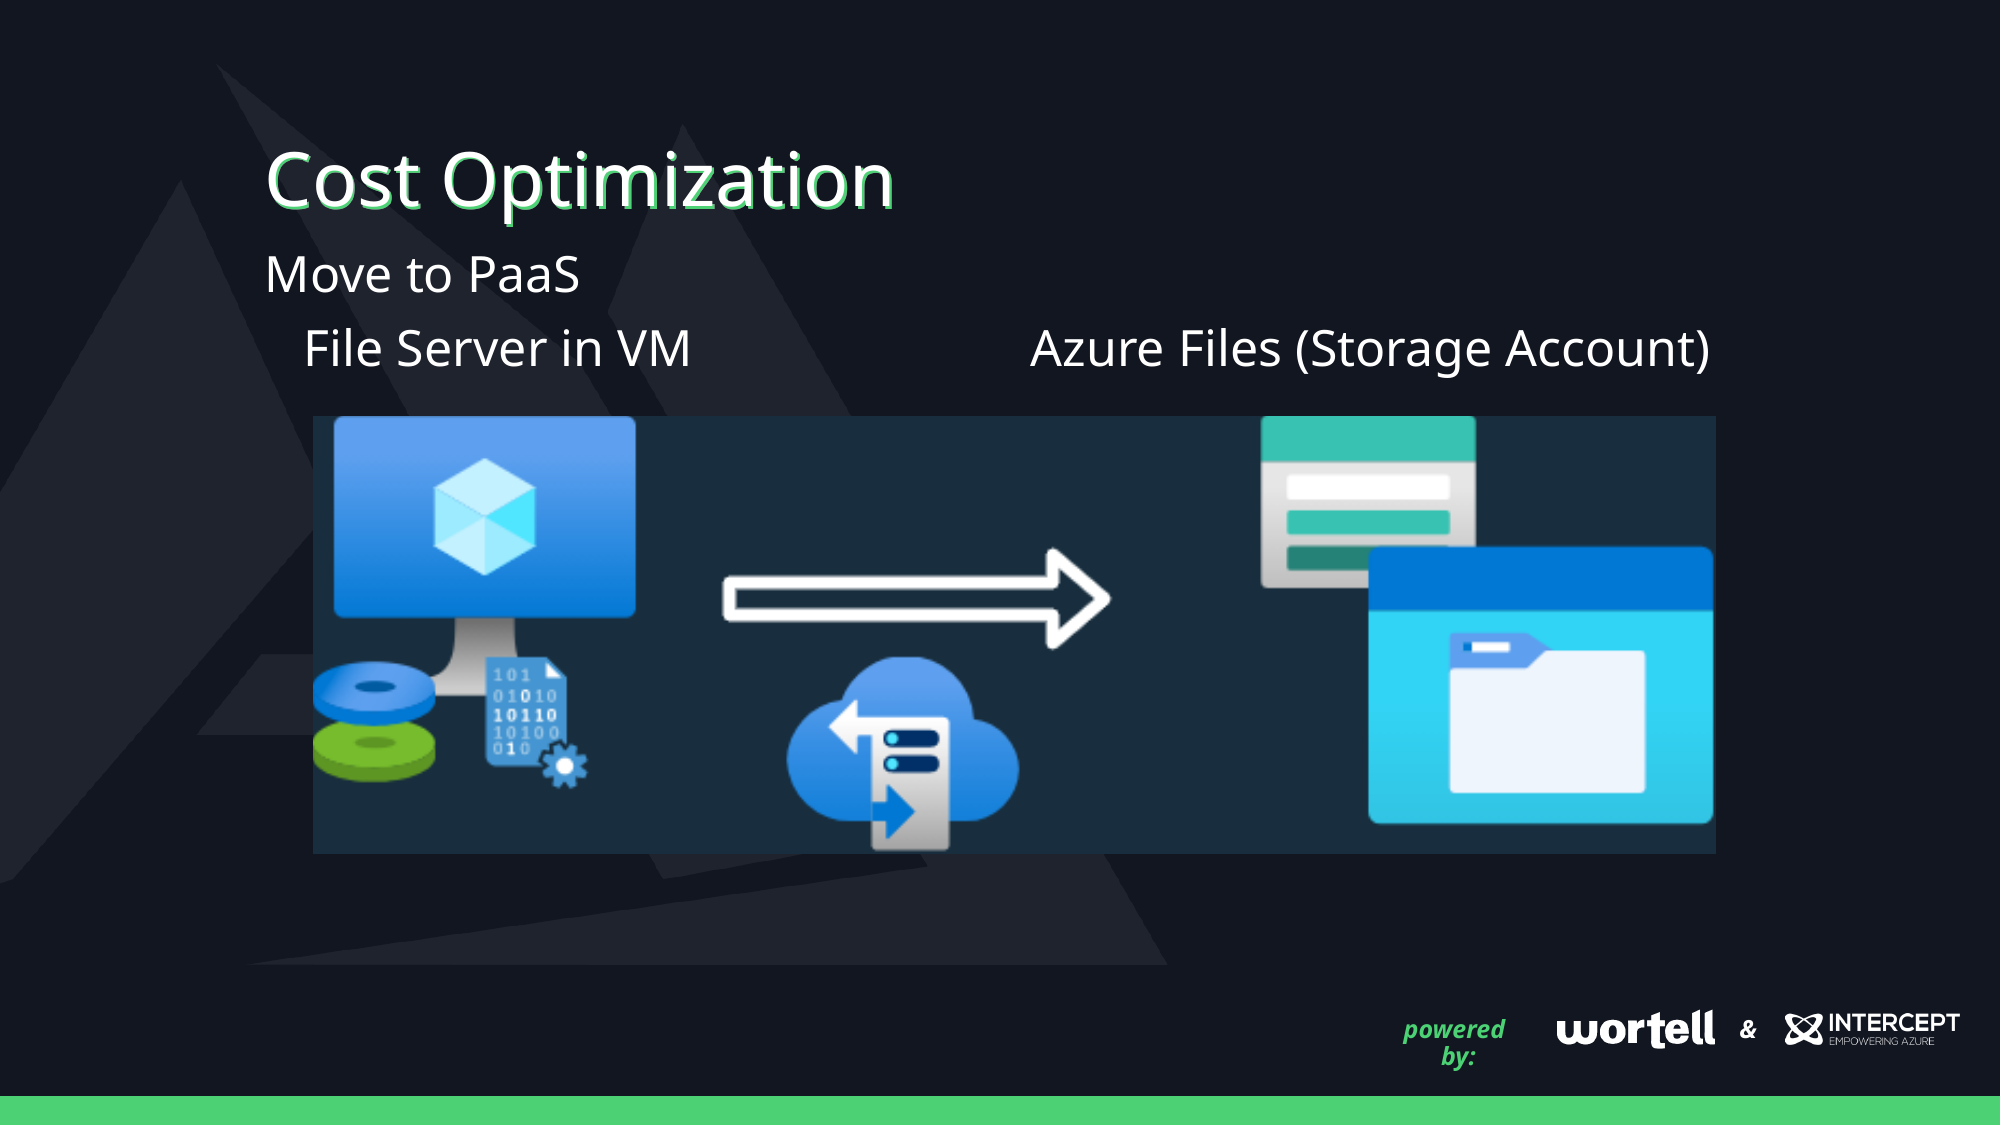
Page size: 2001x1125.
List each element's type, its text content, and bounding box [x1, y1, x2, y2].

subtitle Move to PaaS File Server in VM Azure Files (Storage Account) [249, 241, 1905, 902]
picture [313, 416, 1716, 854]
title Cost Optimization [249, 134, 1750, 201]
picture [1785, 1006, 1960, 1051]
picture [1557, 1009, 1715, 1049]
